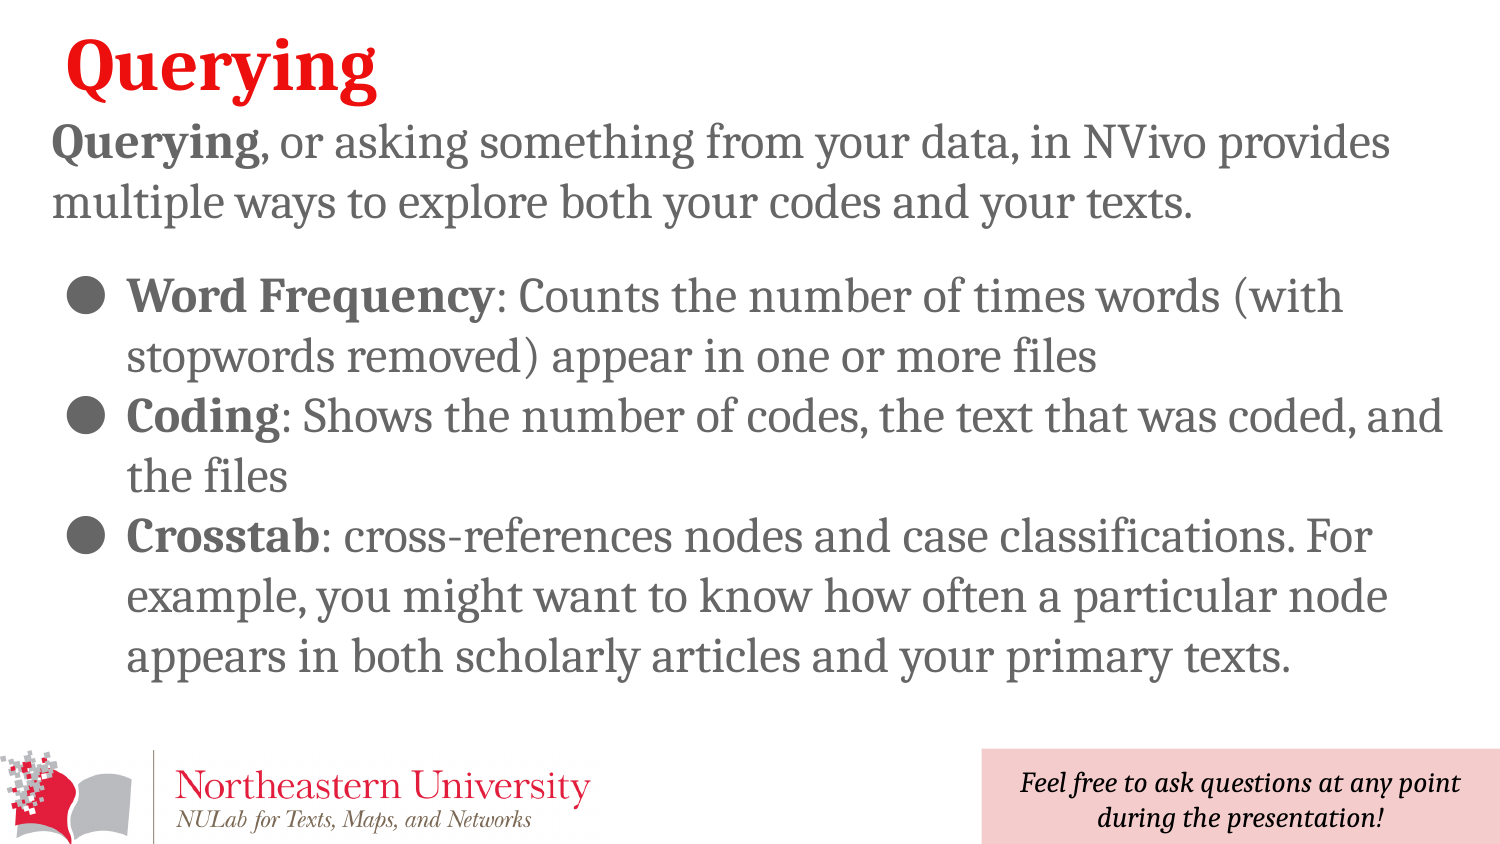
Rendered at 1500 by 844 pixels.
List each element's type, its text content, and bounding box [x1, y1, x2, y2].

picture [0, 750, 605, 844]
list Querying, or asking something from your data, in NVivo provides multiple ways to explore both your codes and your texts. Word Frequency: Counts the number of times words (with stopwords removed) appear in one or more files Coding: Shows the number of codes, the text that was coded, and the files Crosstab: cross-references nodes and case classifications. For example, you might want to know how often a particular node appears in both scholarly articles and your primary texts. [36, 93, 1479, 655]
title Querying [51, 0, 1449, 93]
